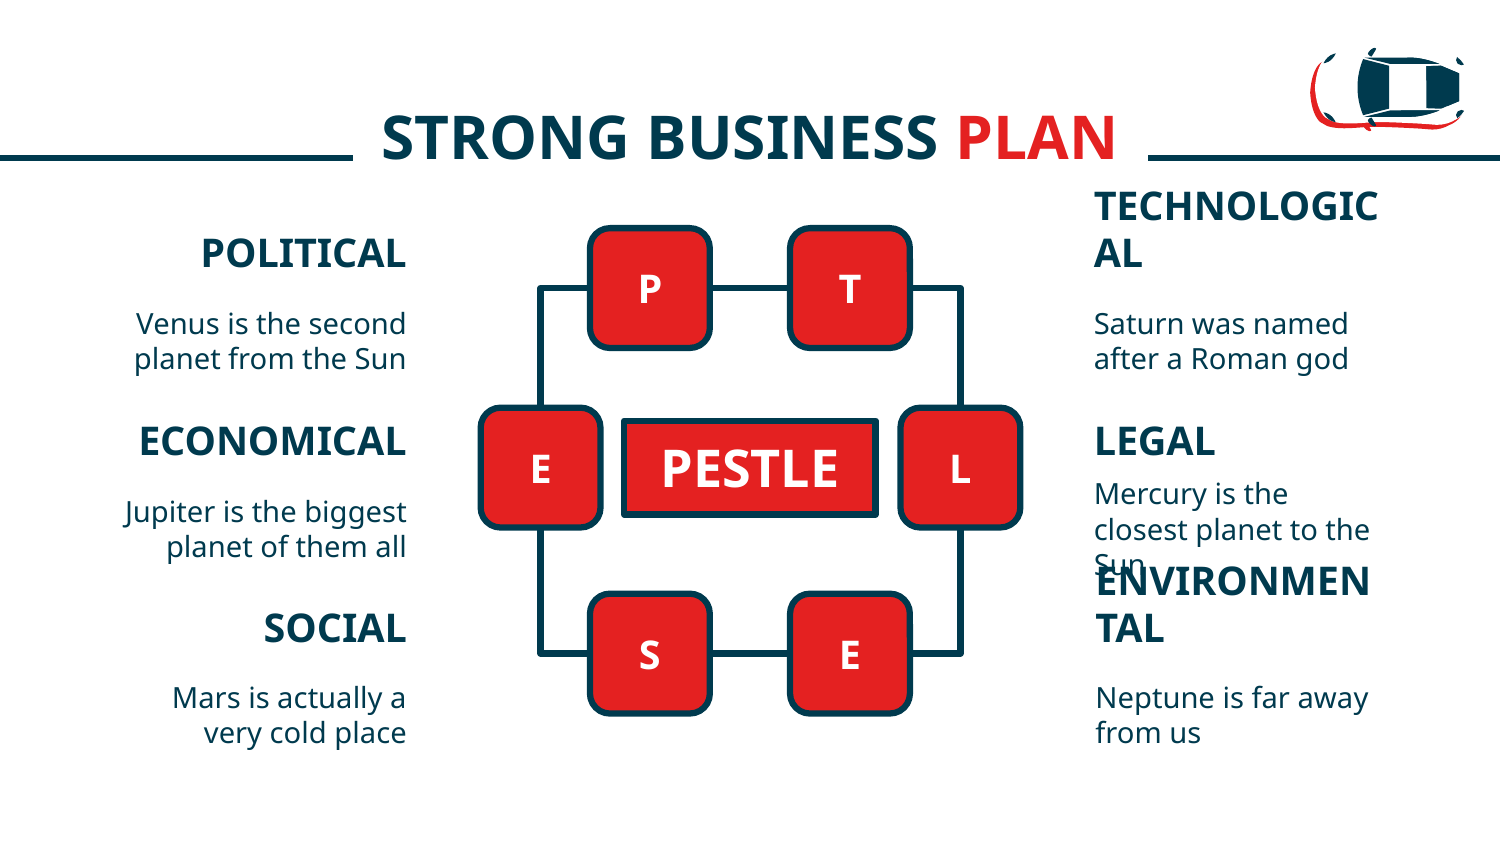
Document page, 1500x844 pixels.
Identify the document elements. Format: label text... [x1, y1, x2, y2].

text_box Neptune is far away from us [1080, 673, 1401, 757]
text_box Jupiter is the biggest planet of them all [101, 486, 422, 570]
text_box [871, 565, 999, 616]
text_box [909, 287, 961, 408]
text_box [501, 565, 629, 616]
text_box S [589, 593, 710, 714]
text_box LEGAL [1078, 415, 1400, 478]
text_box ENVIRONMENTAL [1080, 603, 1401, 666]
text_box E [790, 593, 910, 714]
text_box T [790, 228, 910, 349]
text_box L [900, 407, 1021, 528]
text_box Venus is the second planet from the Sun [101, 298, 422, 382]
text_box E [480, 407, 601, 528]
text_box Mars is actually a very cold place [101, 673, 422, 757]
text_box POLITICAL [101, 228, 422, 291]
text_box ECONOMICAL [101, 415, 422, 478]
title STRONG BUSINESS PLAN [118, 88, 1382, 183]
text_box TECHNOLOGICAL [1078, 228, 1400, 291]
text_box P [589, 228, 710, 349]
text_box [1309, 47, 1471, 132]
text_box Saturn was named after a Roman god [1078, 298, 1400, 382]
text_box SOCIAL [101, 603, 422, 666]
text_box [540, 287, 591, 408]
text_box PESTLE [624, 420, 876, 515]
text_box Mercury is the closest planet to the Sun [1078, 486, 1400, 570]
